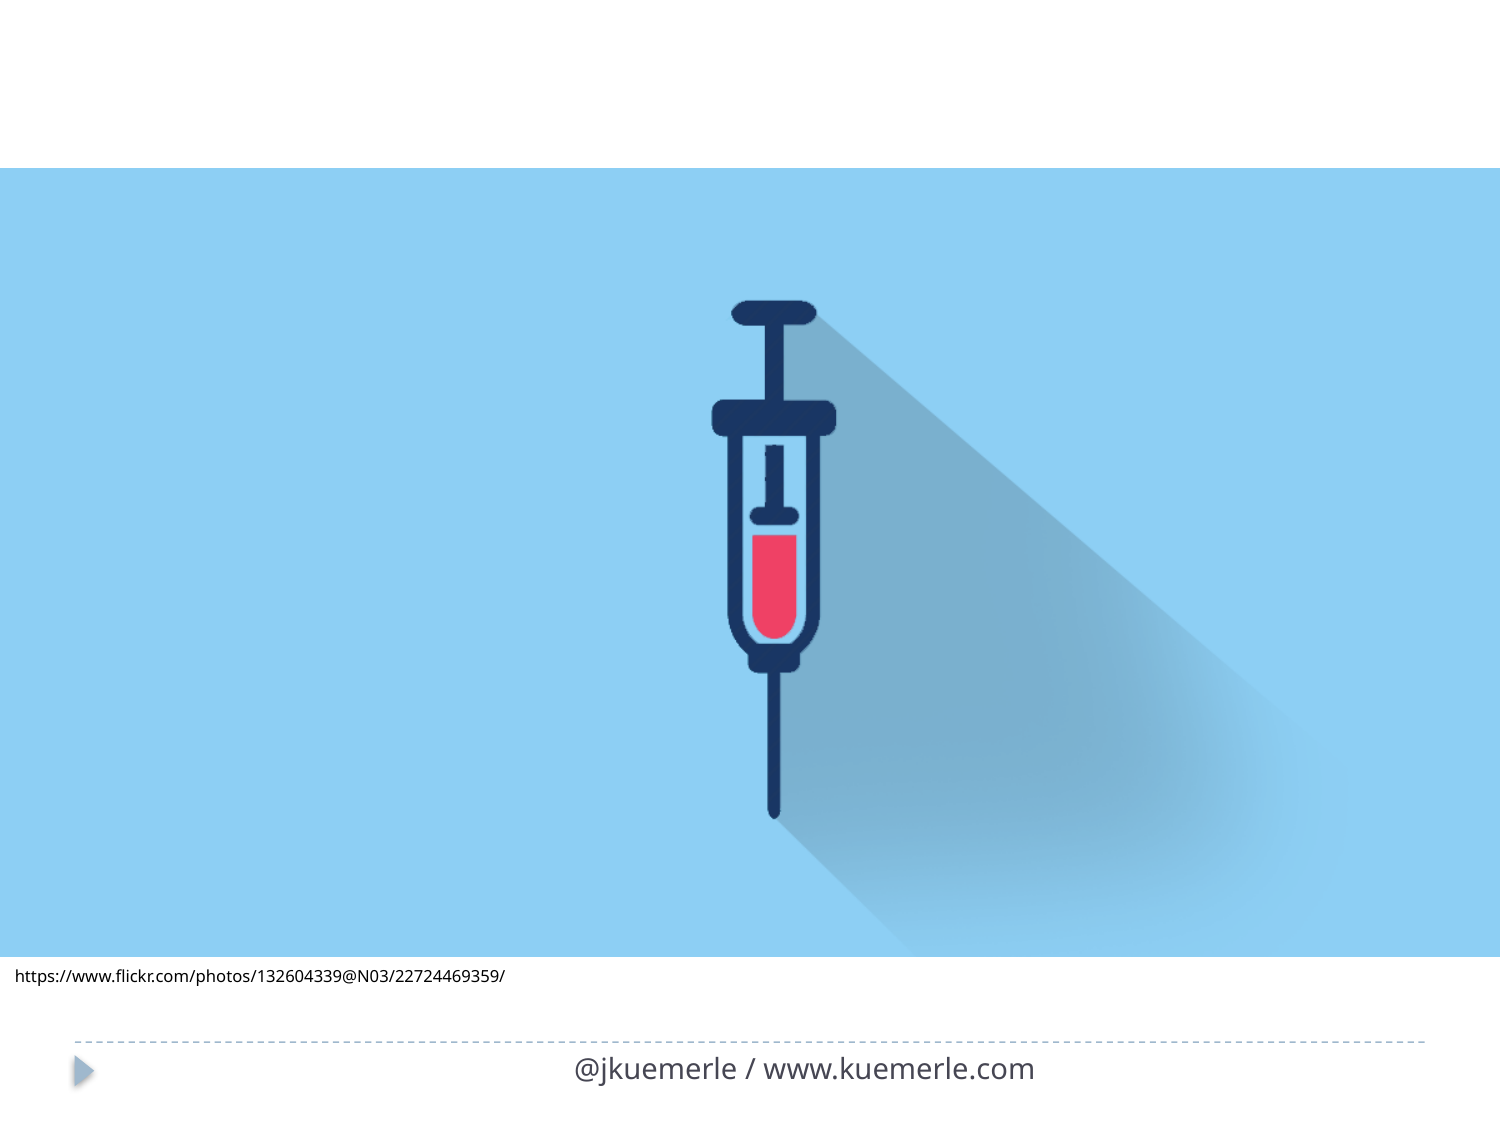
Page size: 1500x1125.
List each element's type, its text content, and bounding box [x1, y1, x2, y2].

footer @jkuemerle / www.kuemerle.com [475, 1042, 1051, 1103]
text_box https://www.flickr.com/photos/132604339@N03/22724469359/ [0, 969, 750, 993]
picture [0, 168, 1500, 957]
